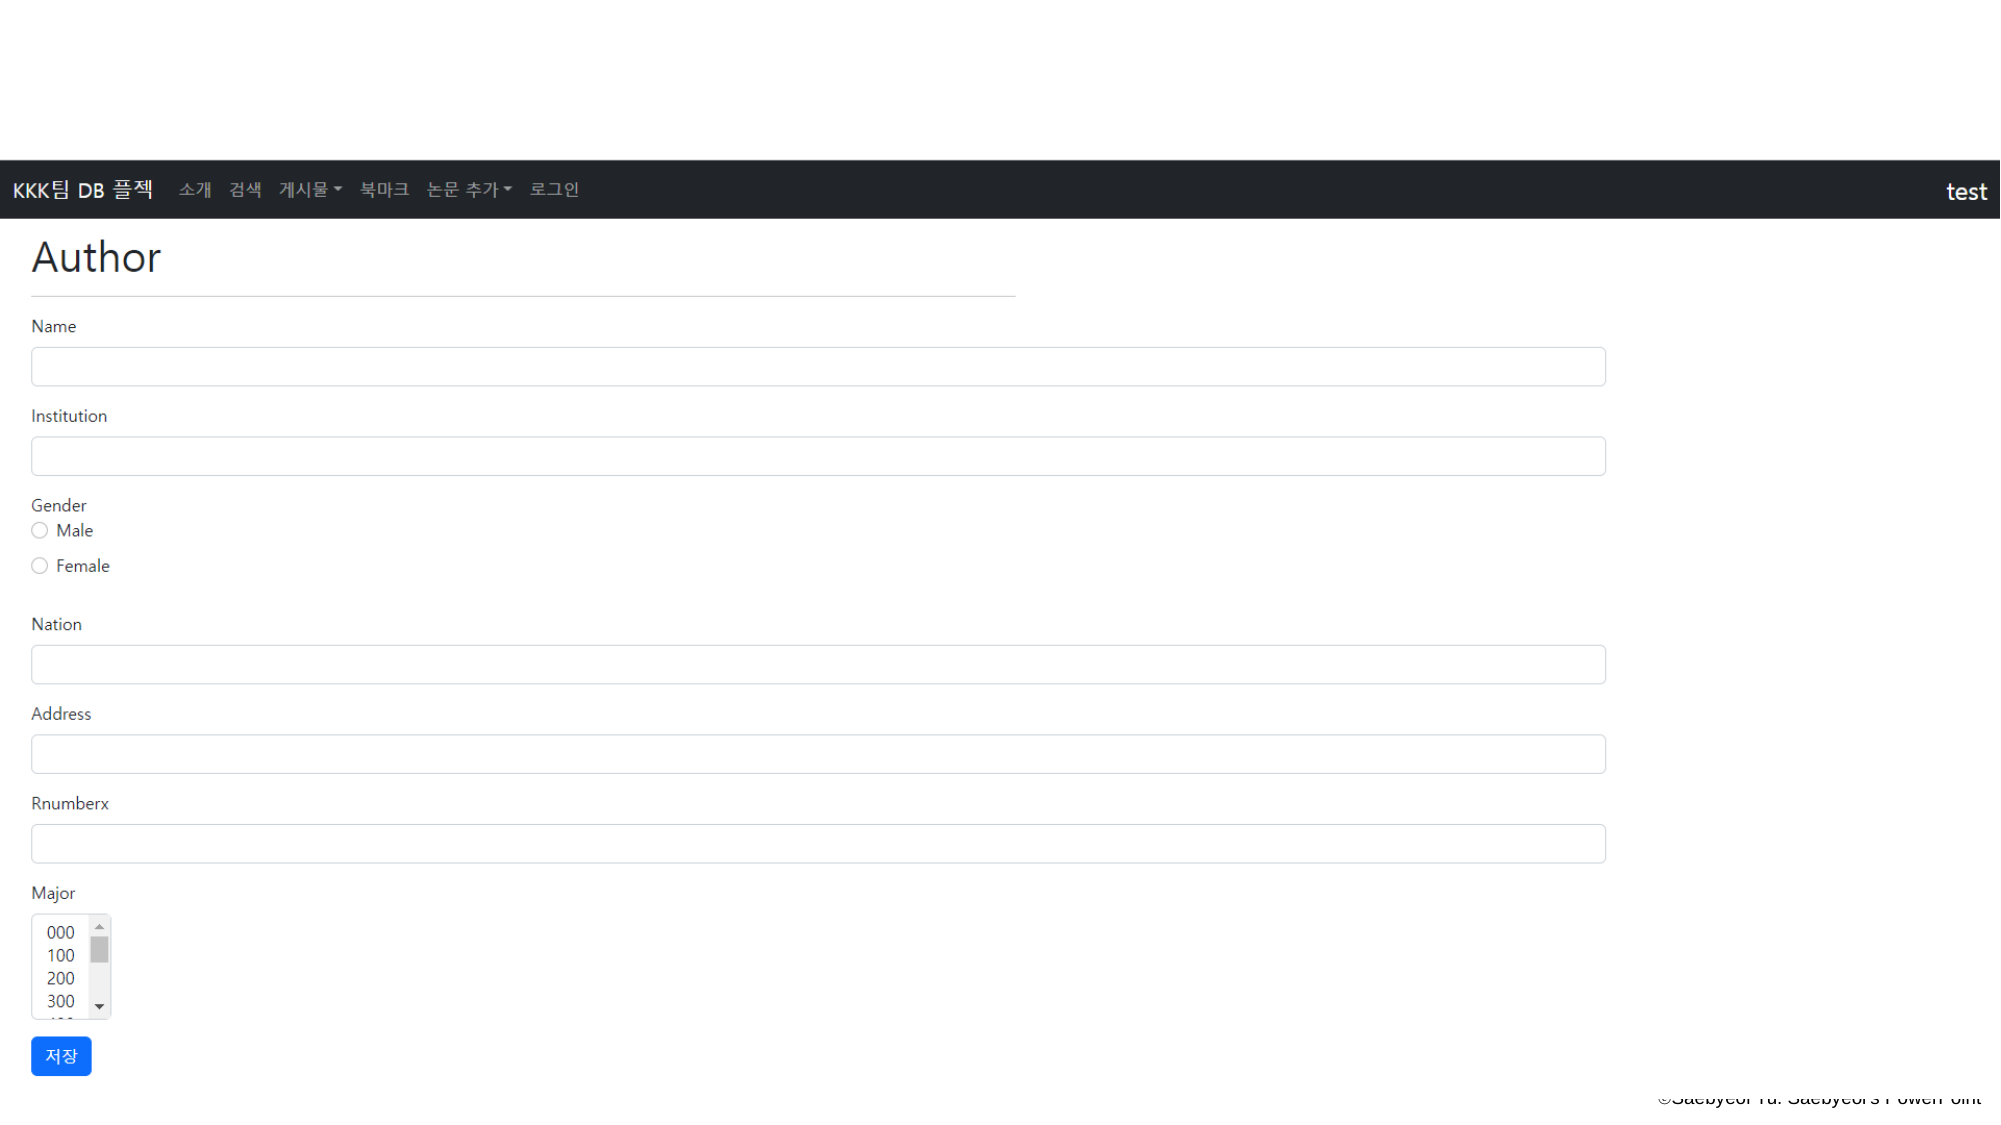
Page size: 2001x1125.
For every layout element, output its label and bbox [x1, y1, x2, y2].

picture [0, 152, 2000, 1099]
